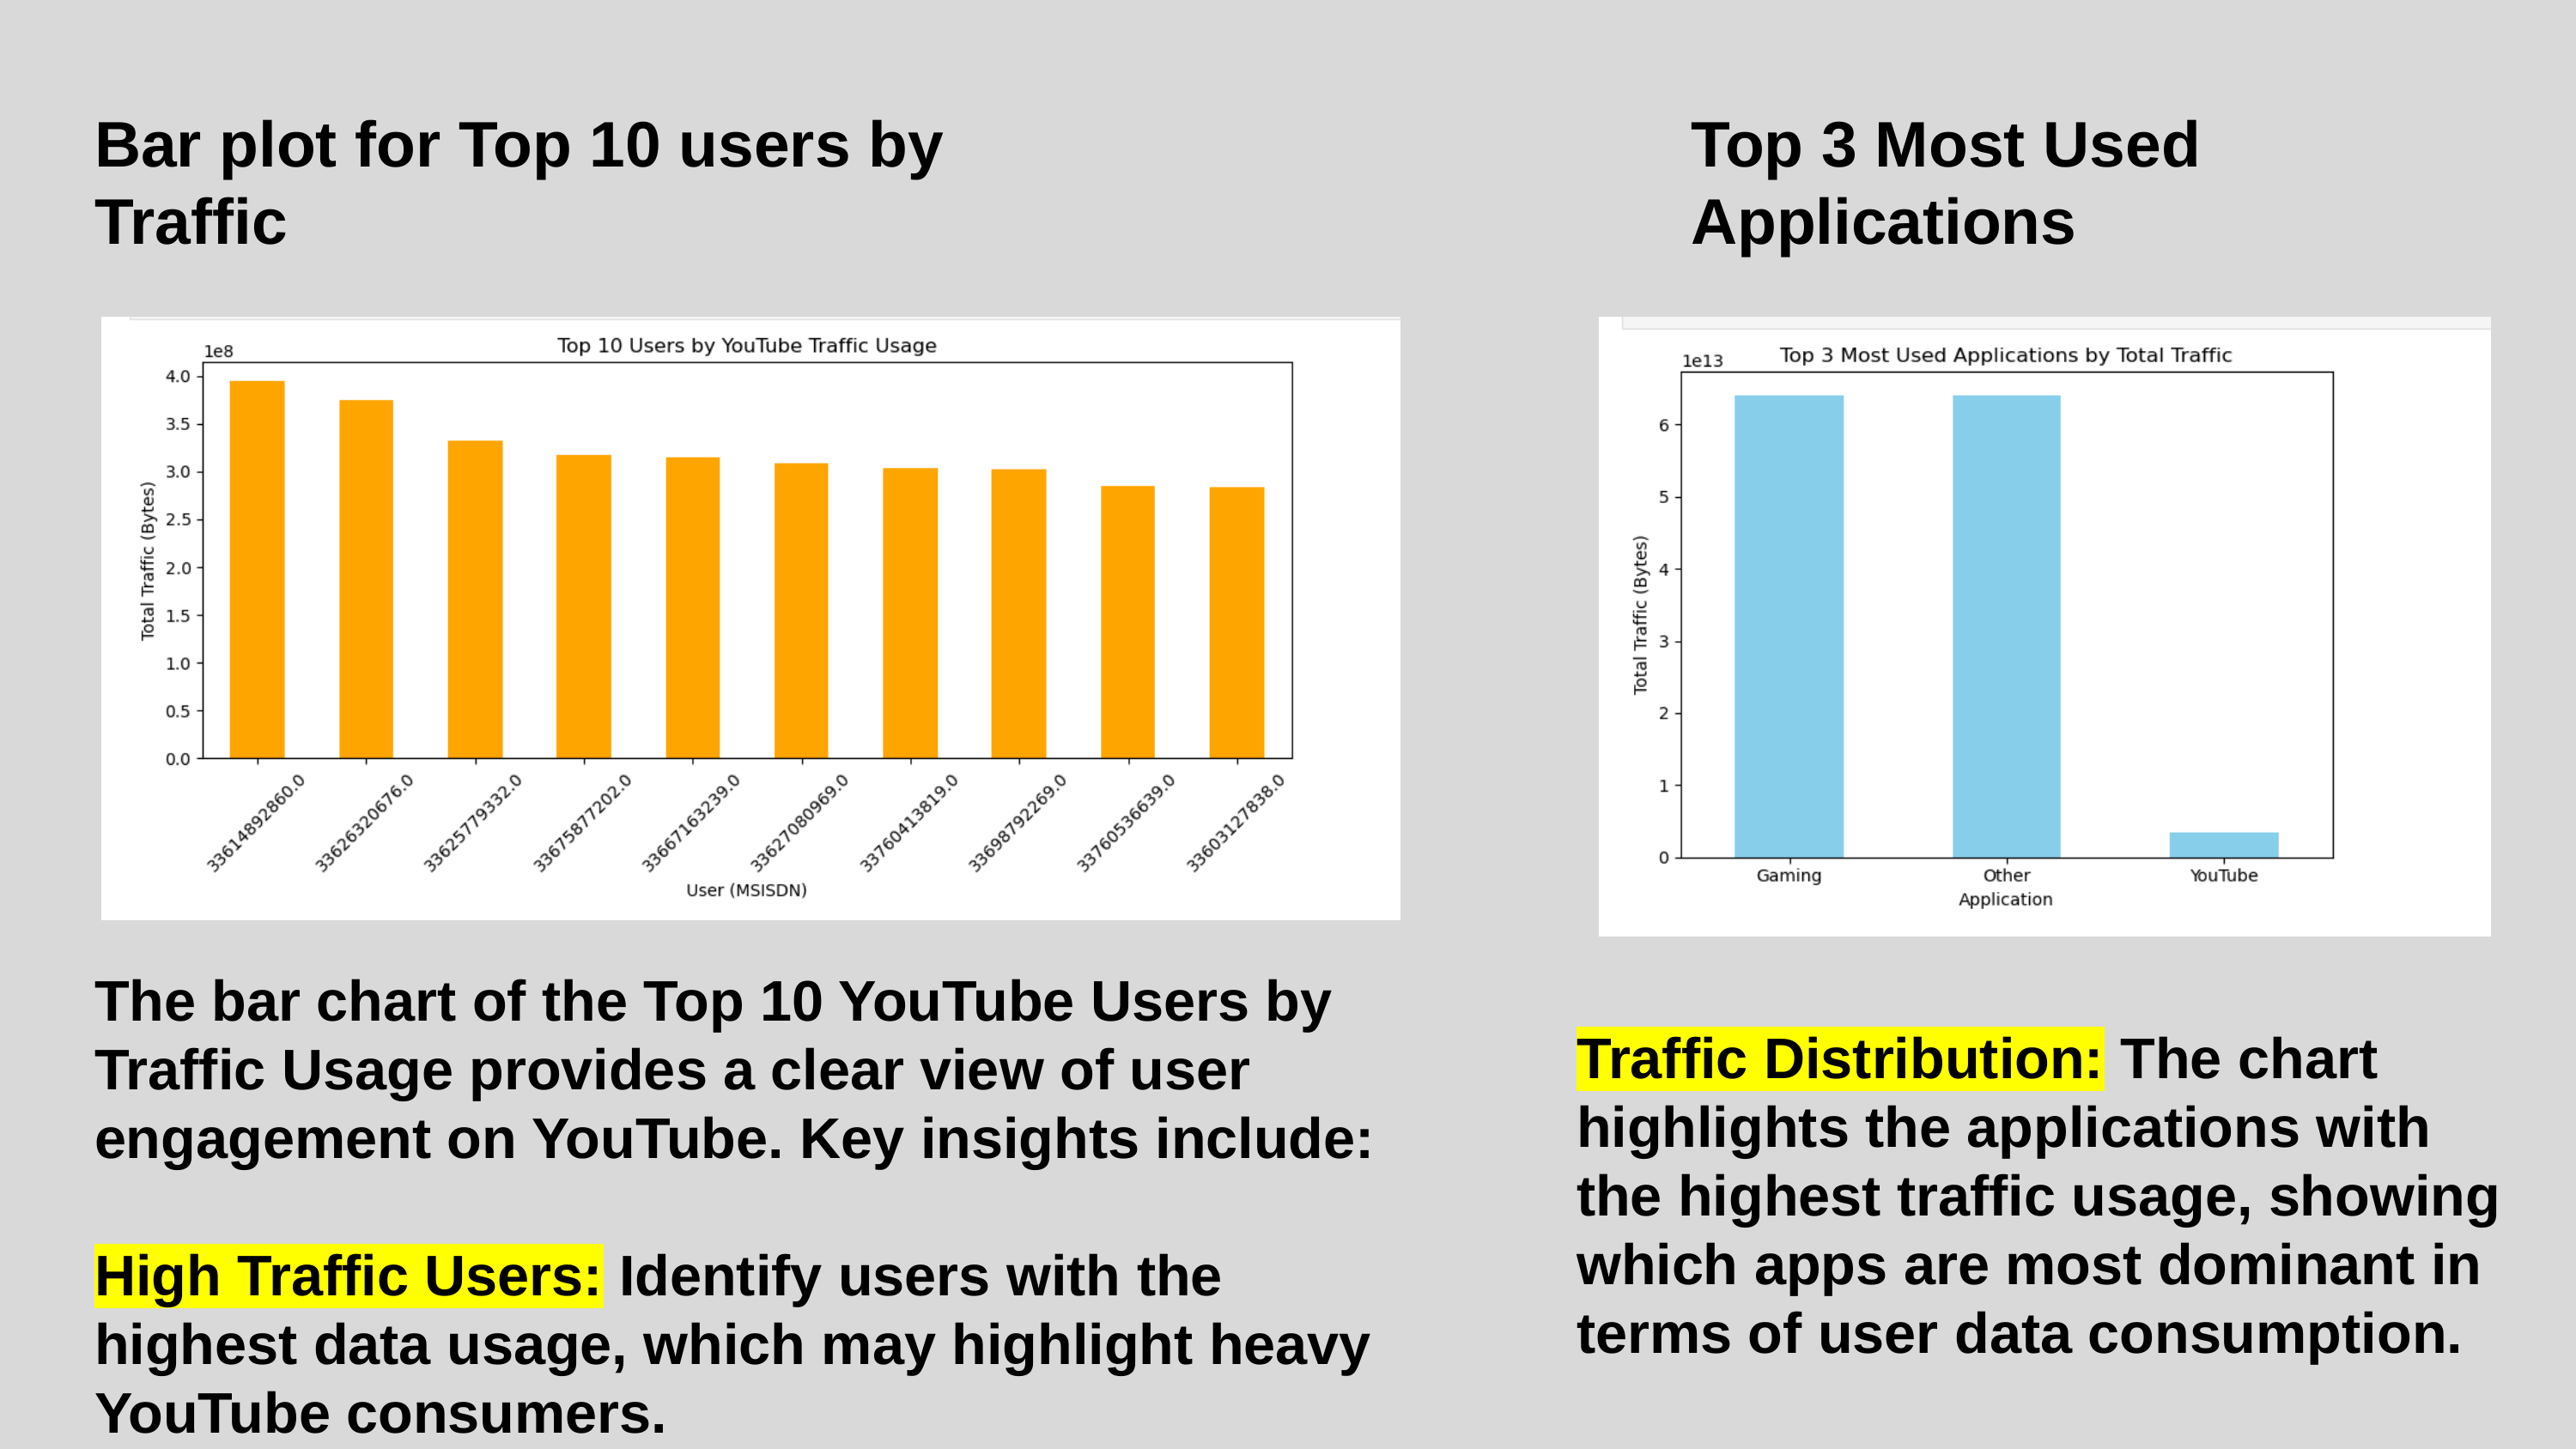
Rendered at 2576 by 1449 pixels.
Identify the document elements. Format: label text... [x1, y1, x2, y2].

text_box The bar chart of the Top 10 YouTube Users by Traffic Usage provides a clear view of user engagement on YouTube. Key insights include: High Traffic Users: Identify users with the highest data usage, which may highlight heavy YouTube consumers. [82, 957, 1400, 1307]
text_box Traffic Distribution: The chart highlights the applications with the highest traffic usage, showing which apps are most dominant in terms of user data consumption. [1564, 1015, 2541, 1371]
text_box Top 3 Most Used Applications [1678, 95, 2394, 264]
picture [1599, 317, 2491, 937]
picture [100, 317, 1401, 920]
text_box Bar plot for Top 10 users by Traffic [82, 95, 1109, 350]
